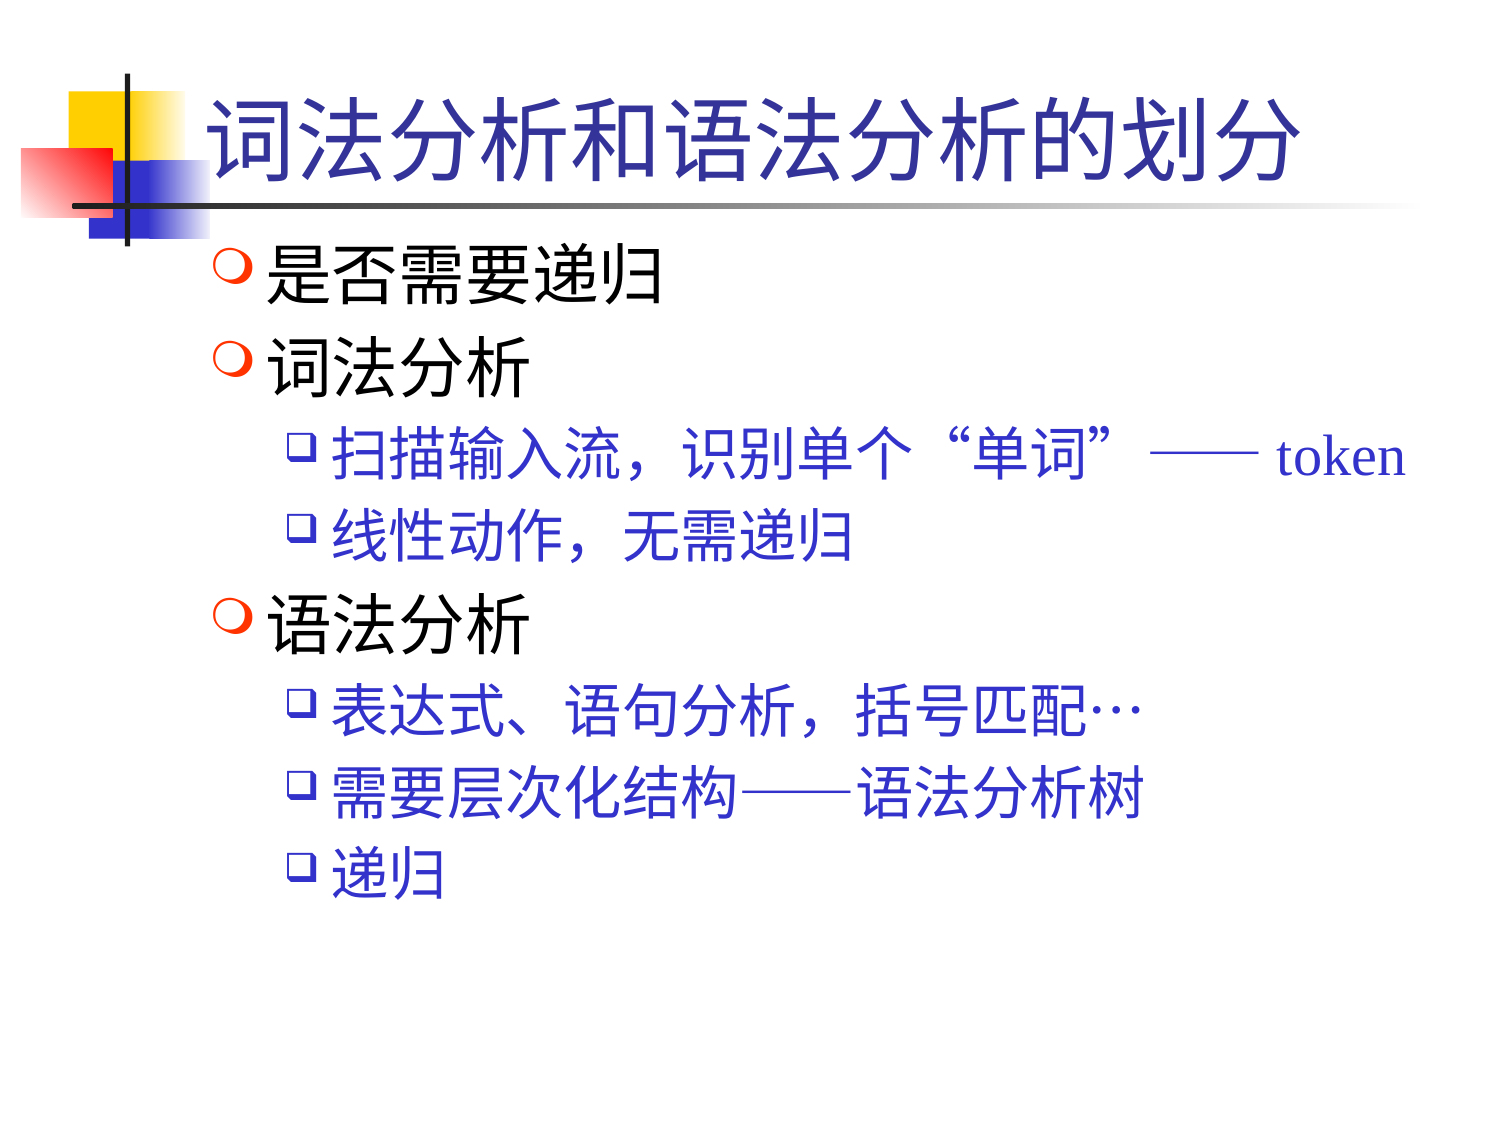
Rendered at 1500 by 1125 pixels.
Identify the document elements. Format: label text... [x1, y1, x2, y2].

list 是否需要递归 词法分析 扫描输入流，识别单个“单词”——token 线性动作，无需递归 语法分析 表达式、语句分析，括号匹配… 需要层次化结构——语法分析树 递归 [193, 224, 1469, 1000]
title 词法分析和语法分析的划分 [188, 12, 1468, 200]
